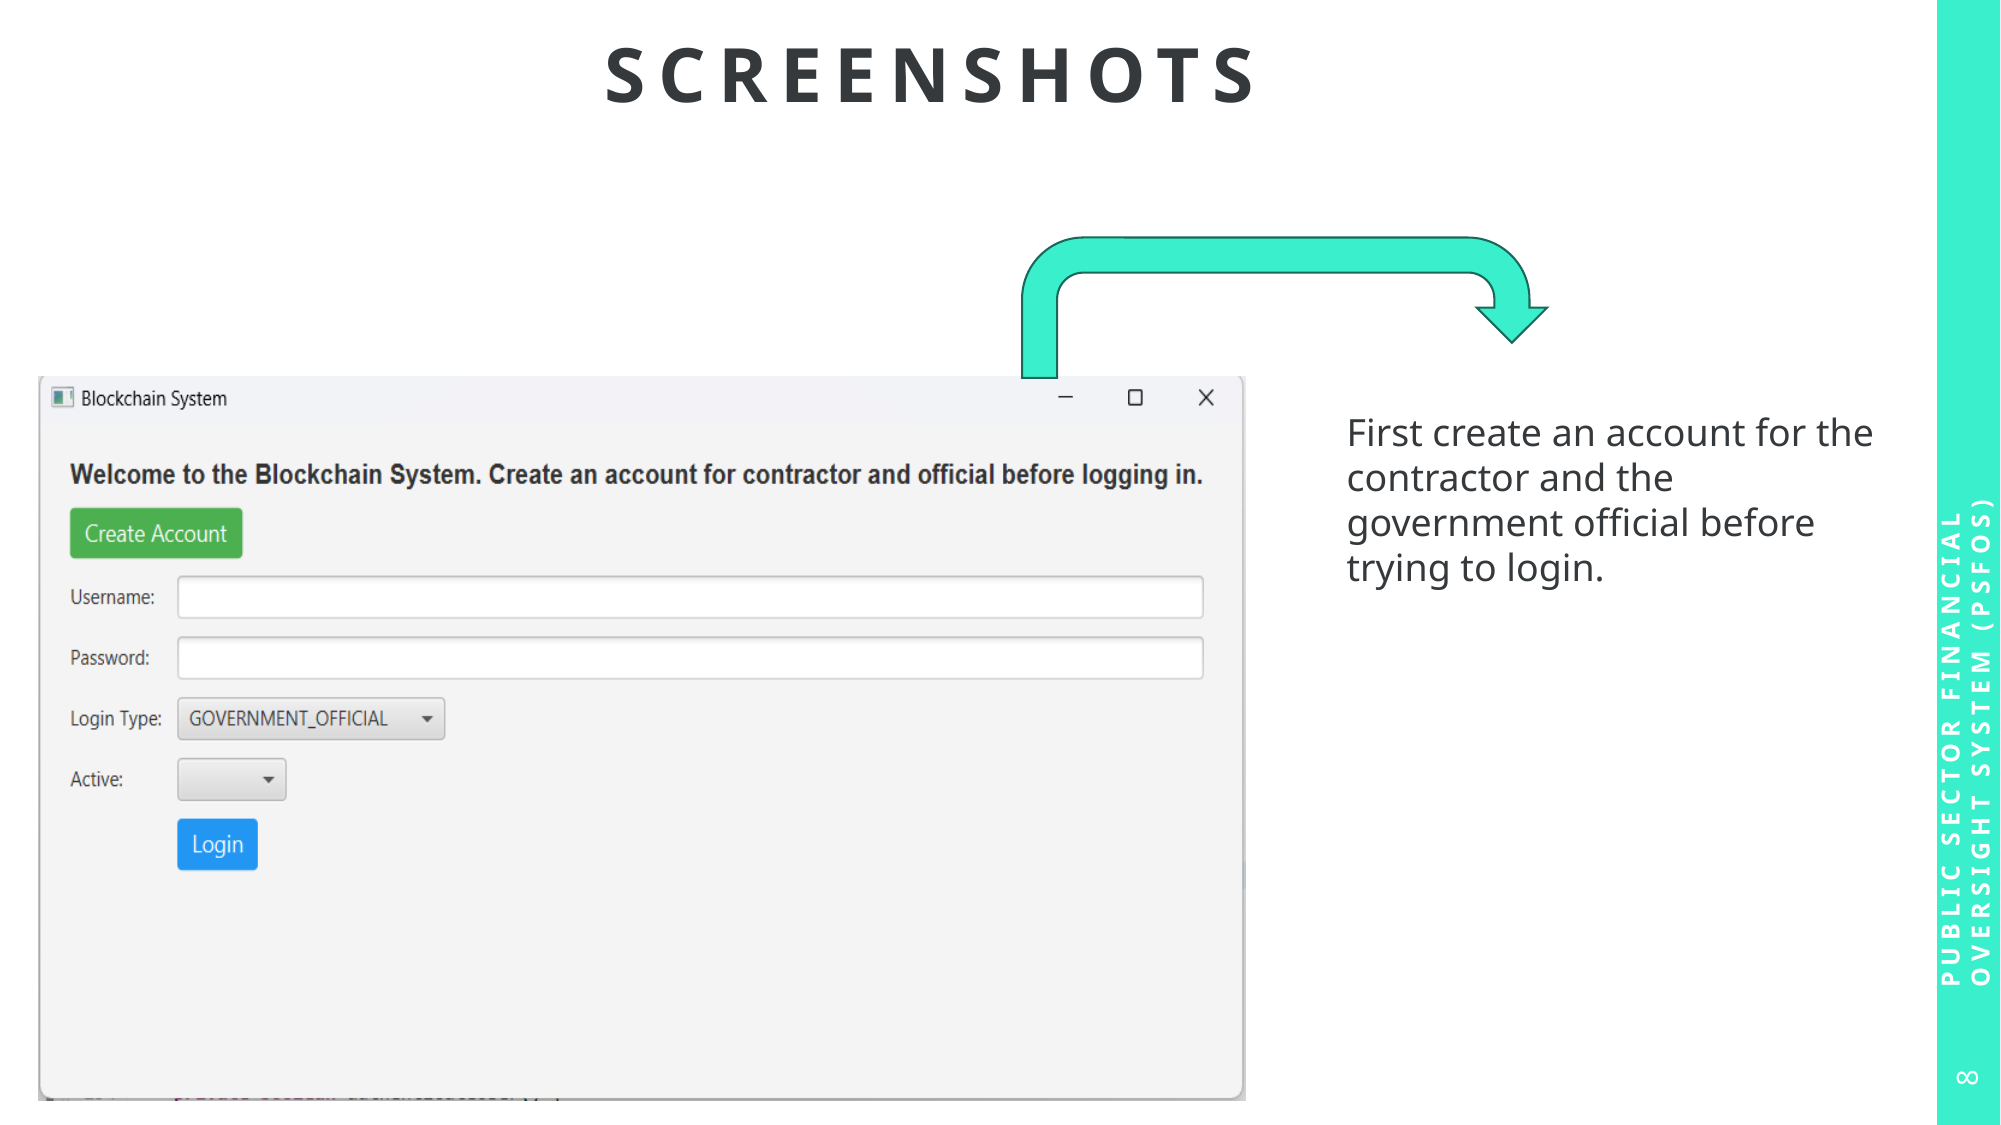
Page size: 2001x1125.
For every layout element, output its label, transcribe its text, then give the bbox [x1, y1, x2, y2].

slide_number 8 [1937, 1032, 2000, 1125]
title screenshots [99, 24, 1760, 132]
footer PUBLIC SECTOR FINANCIAL OVERSIGHT SYSTEM (PSFOS) [1988, 0, 2000, 1023]
text_box First create an account for the contractor and the government official before trying to login. [1331, 401, 1907, 597]
text_box [1021, 236, 1550, 376]
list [38, 376, 1246, 1101]
